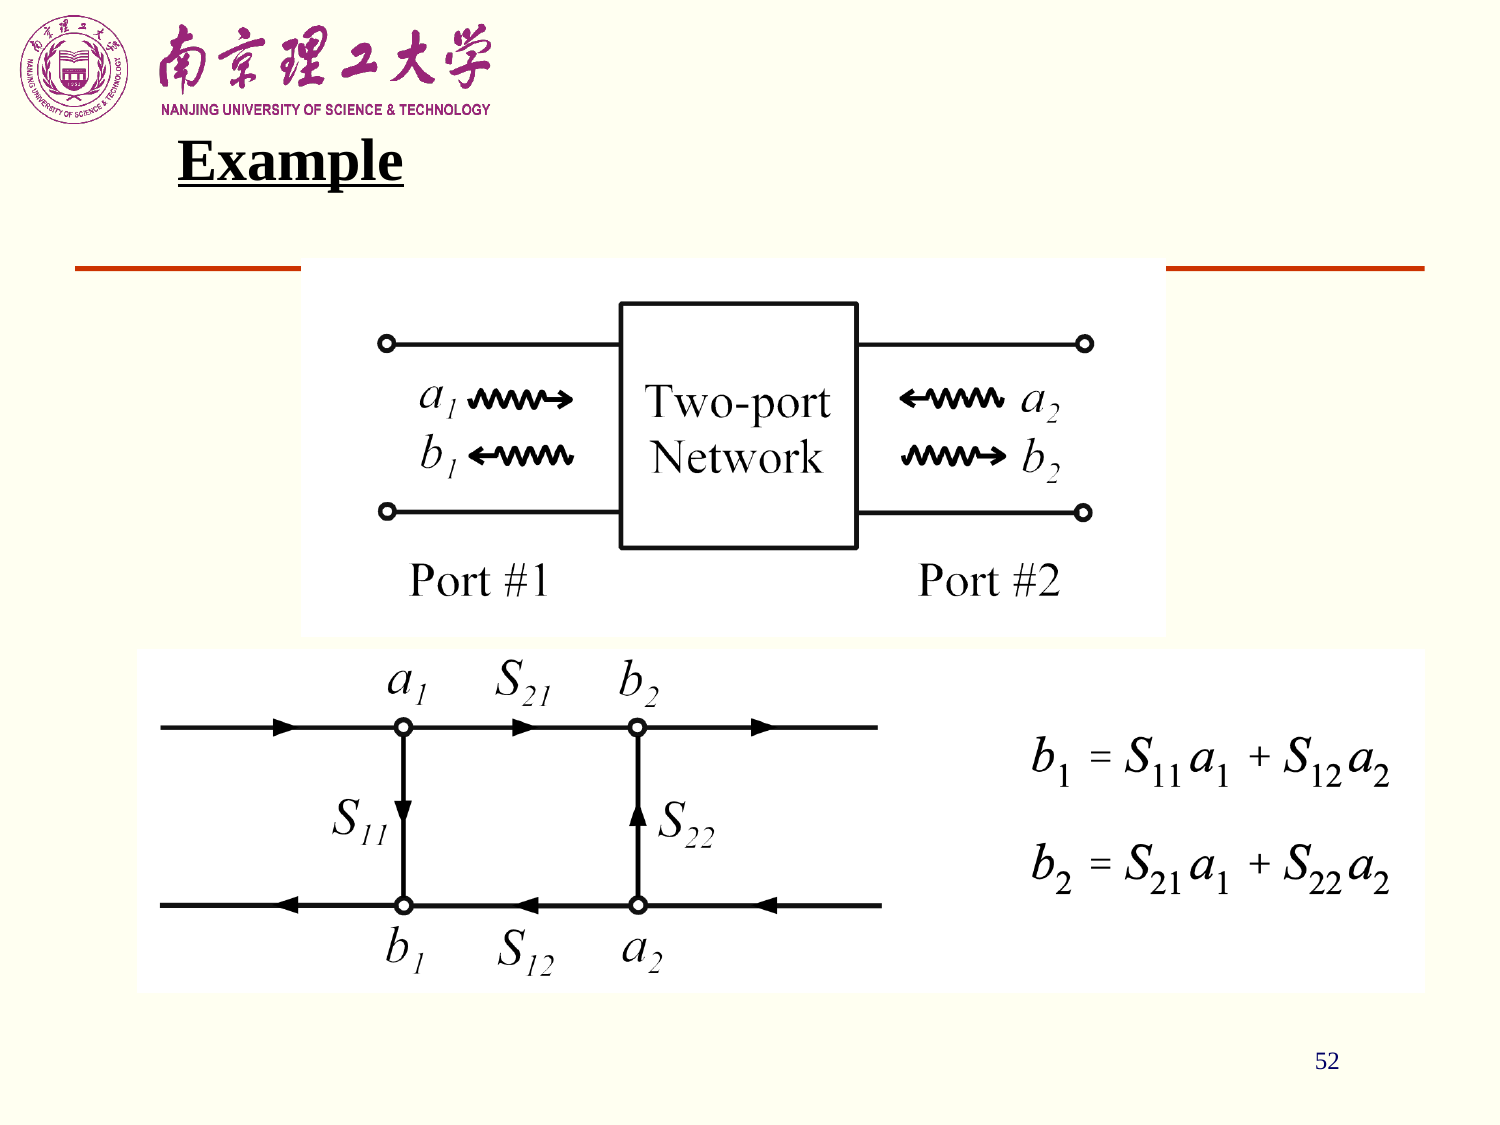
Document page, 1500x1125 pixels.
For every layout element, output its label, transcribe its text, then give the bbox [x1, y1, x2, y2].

picture [301, 258, 1166, 637]
picture [137, 649, 1425, 993]
title Example [162, 112, 510, 200]
picture [17, 15, 491, 126]
